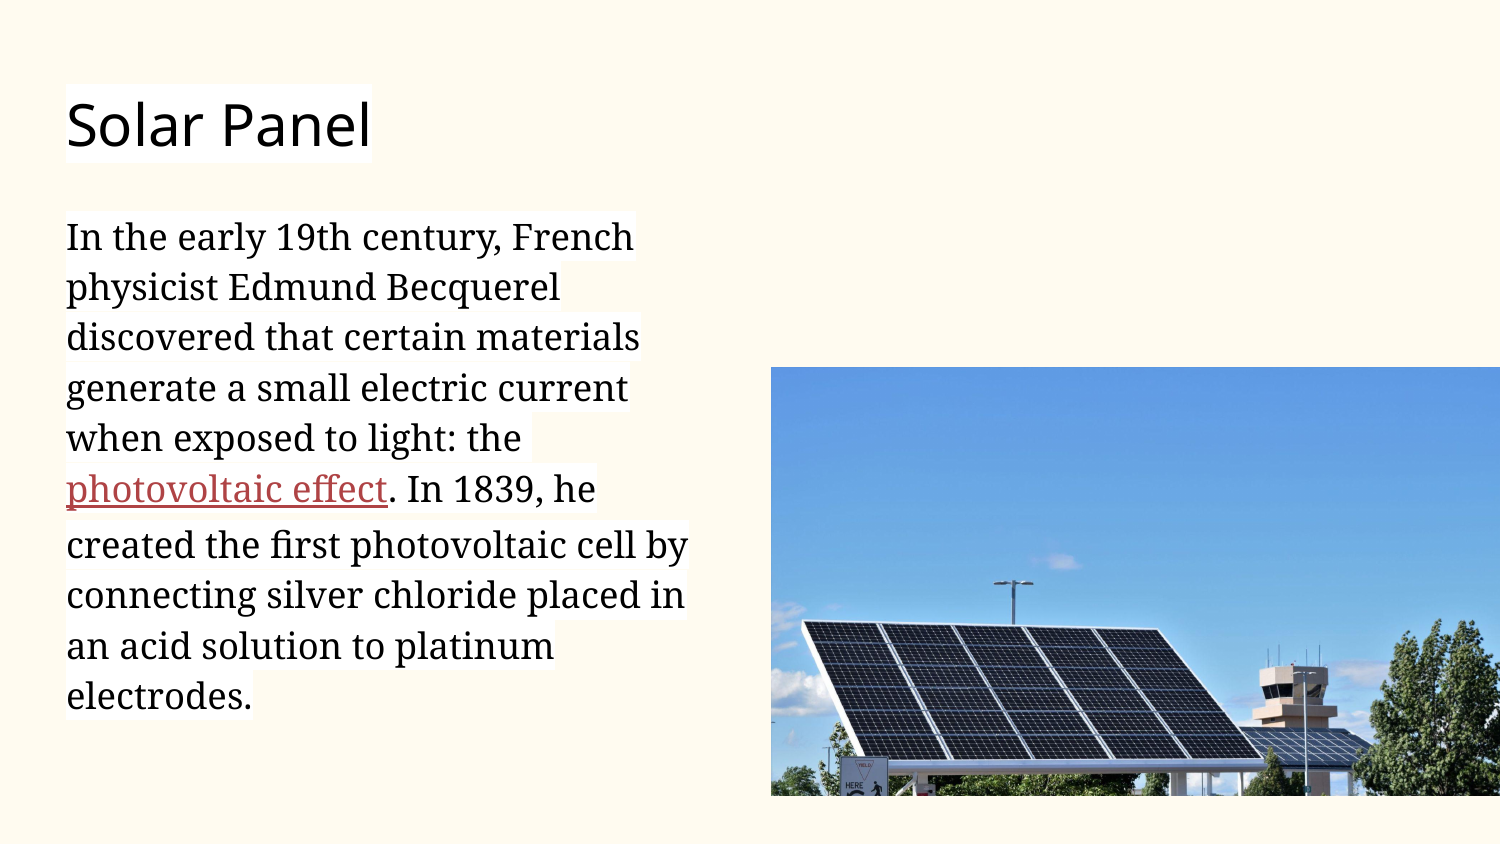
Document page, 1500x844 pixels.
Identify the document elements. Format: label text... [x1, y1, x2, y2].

picture [771, 367, 1500, 796]
list In the early 19th century, French physicist Edmund Becquerel discovered that certain materials generate a small electric current when exposed to light: the photovoltaic effect. In 1839, he created the first photovoltaic cell by connecting silver chloride placed in an acid solution to platinum electrodes. [51, 192, 708, 750]
title Solar Panel [51, 72, 1449, 174]
